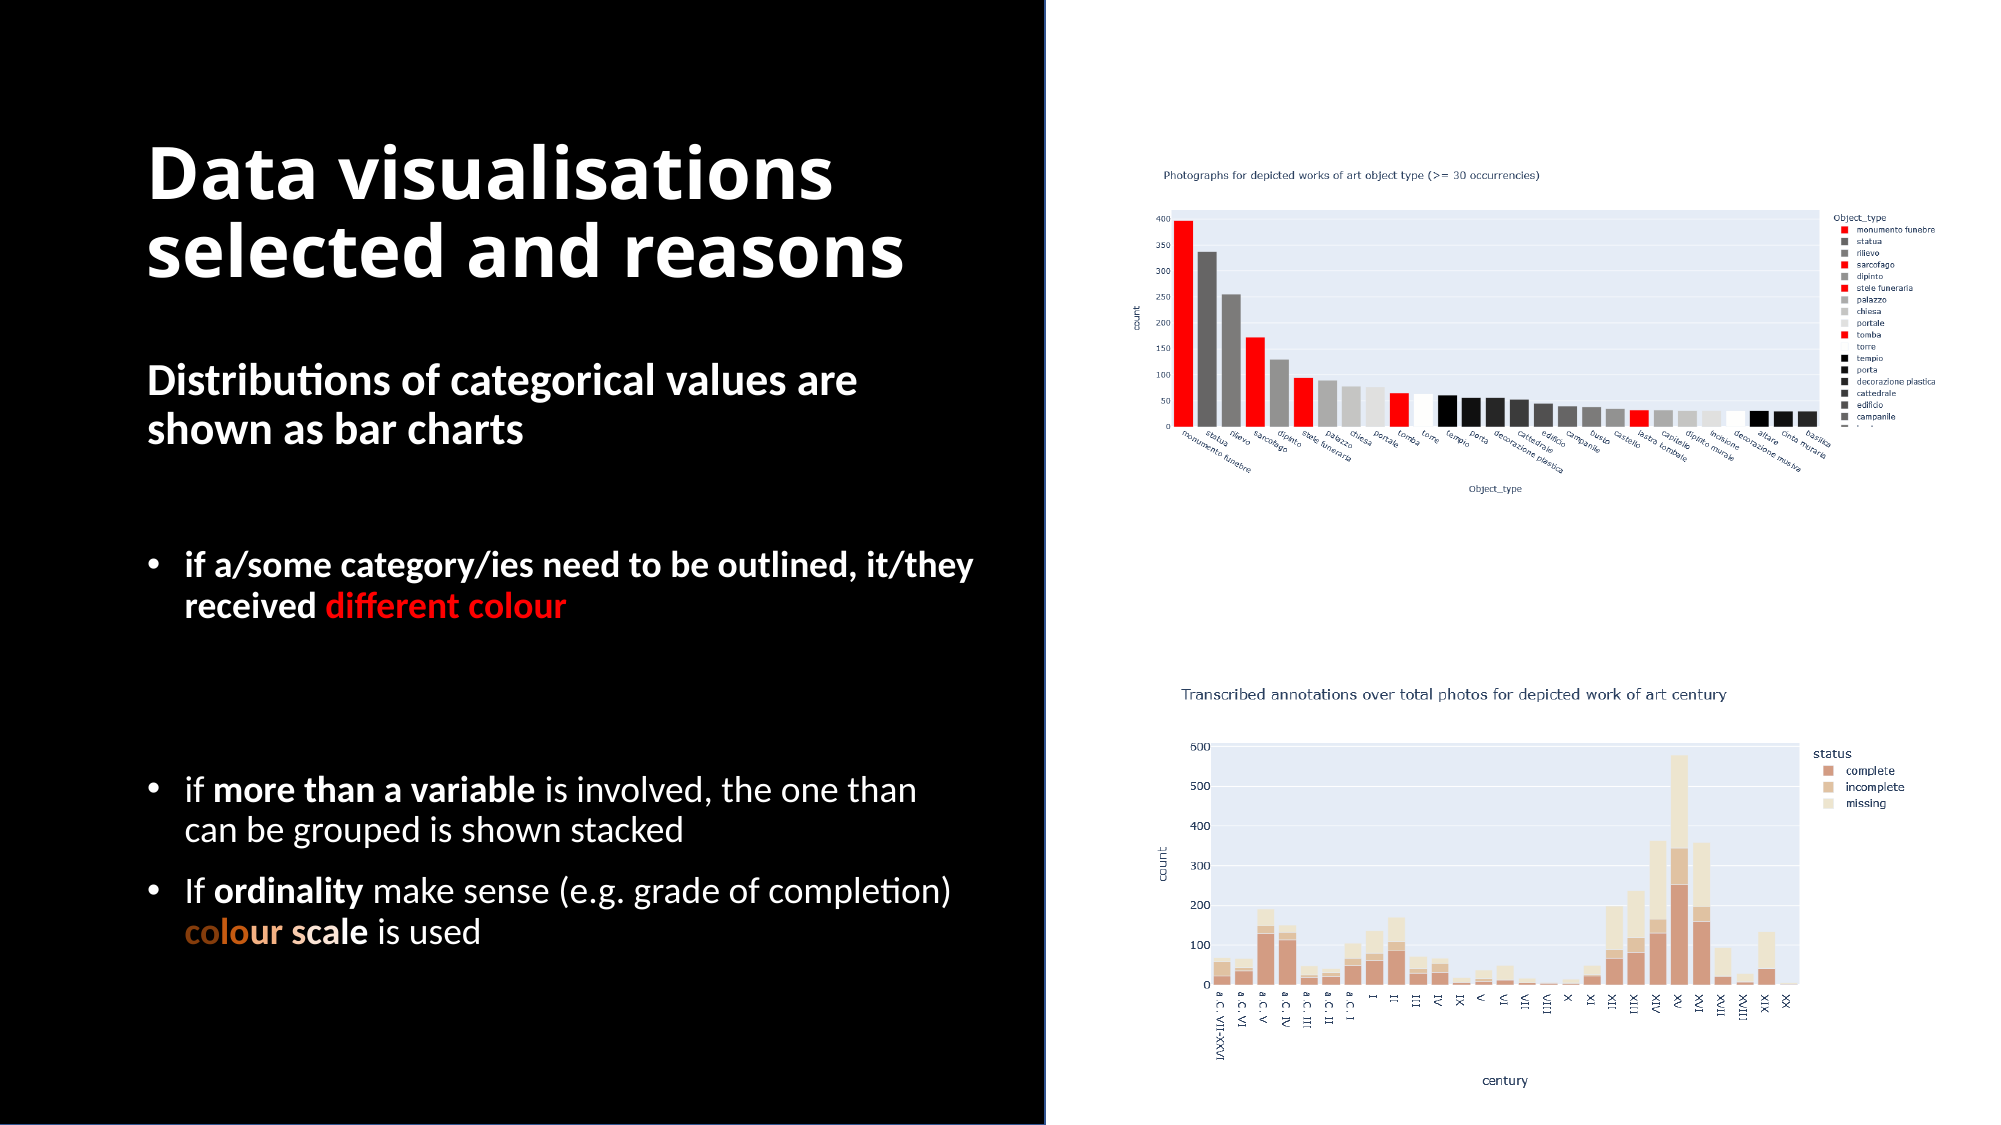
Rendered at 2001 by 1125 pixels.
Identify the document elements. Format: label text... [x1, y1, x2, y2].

text_box Distributions of categorical values are shown as bar charts if a/some category/ies need to be outlined, it/they received different colour if more than a variable is involved, the one than can be grouped is shown stacked If ordinality make sense (e.g. grade of completion) colour scale is used [131, 348, 991, 1016]
text_box [0, 0, 1046, 1125]
text_box Data visualisations selected and reasons [131, 104, 989, 326]
text_box [97, 689, 1142, 1066]
picture [1122, 148, 1949, 499]
picture [1142, 656, 1923, 1095]
